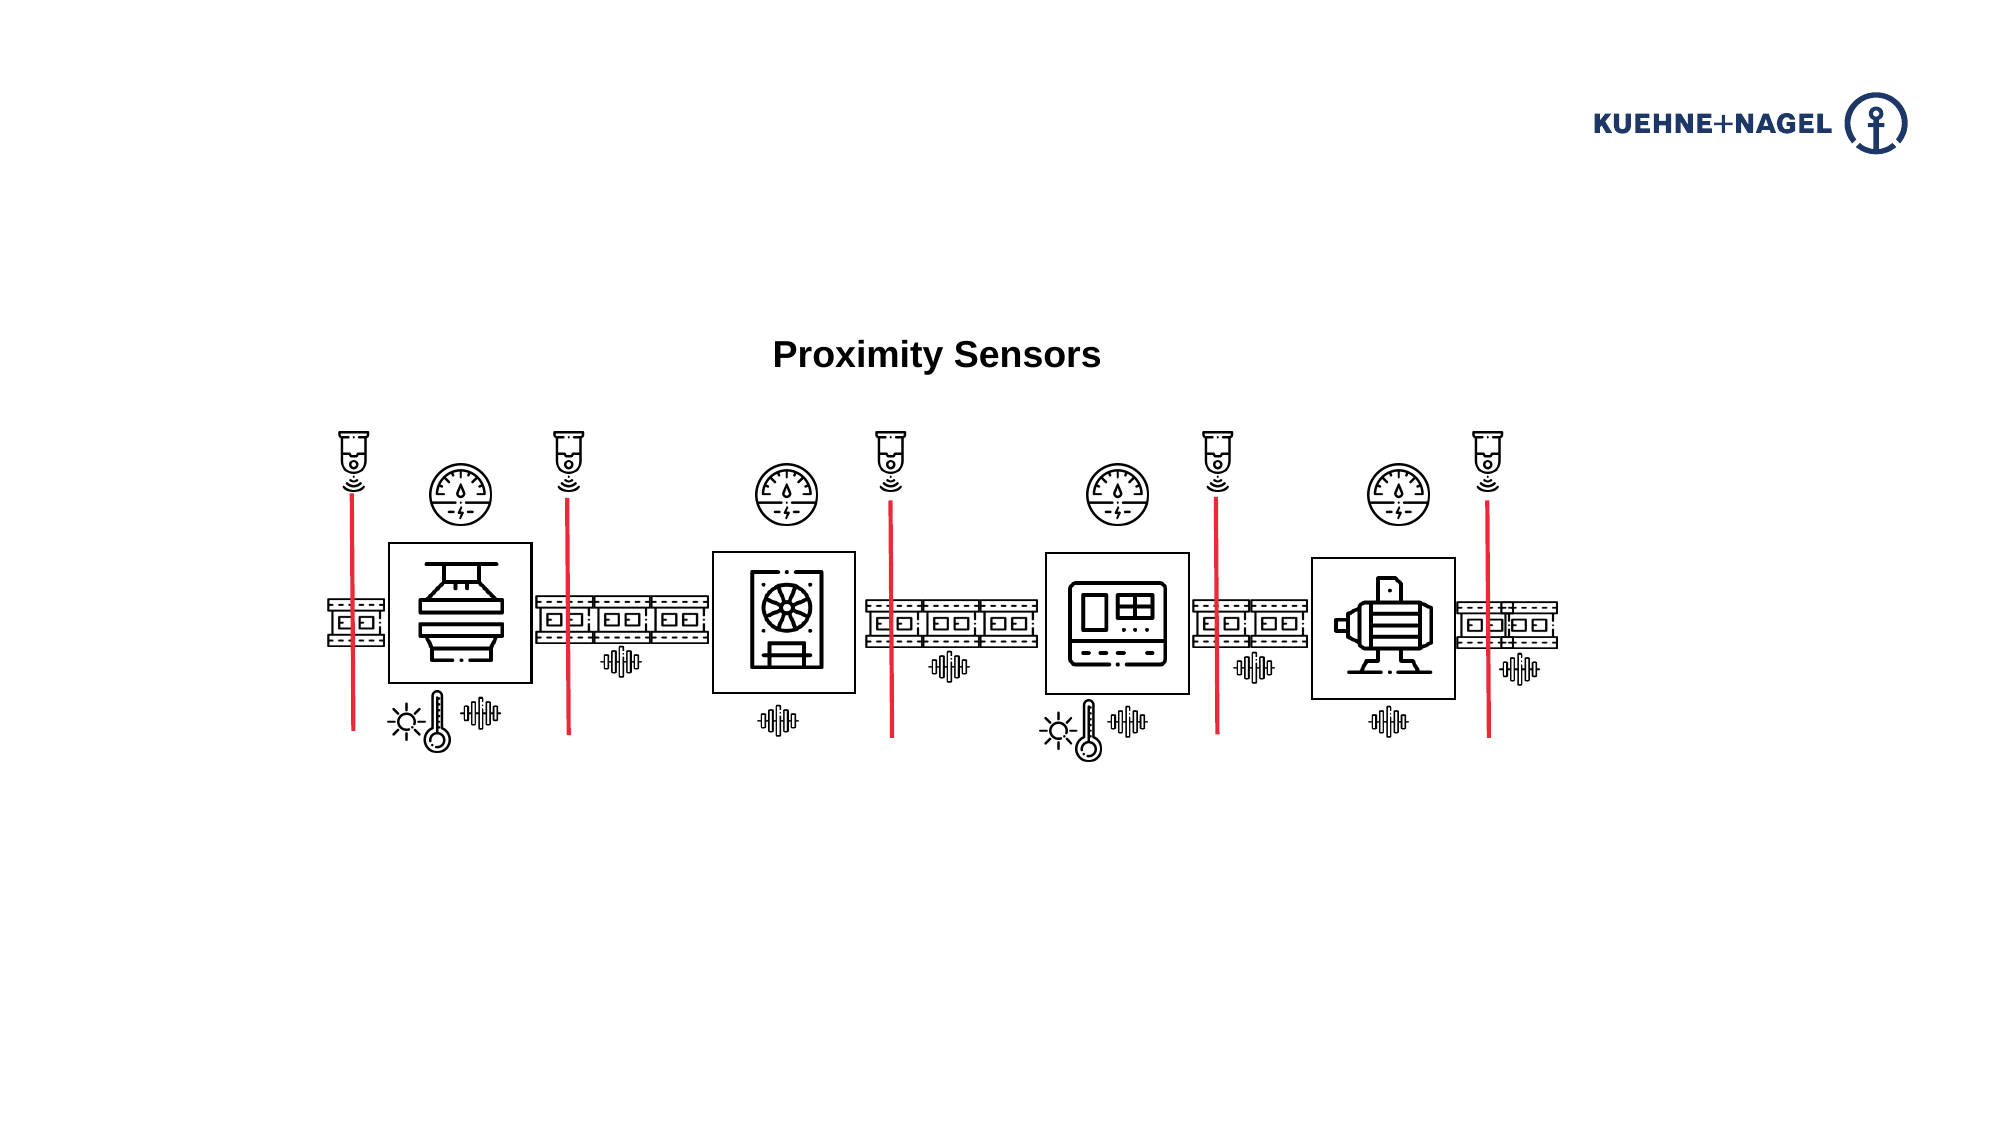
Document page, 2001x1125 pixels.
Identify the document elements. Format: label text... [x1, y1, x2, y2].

picture [387, 690, 451, 753]
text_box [1248, 542, 1455, 699]
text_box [860, 431, 921, 738]
picture [1107, 701, 1148, 742]
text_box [538, 431, 599, 736]
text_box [921, 542, 1187, 699]
picture [460, 692, 501, 734]
picture [429, 463, 492, 526]
picture [1367, 463, 1430, 526]
picture [755, 463, 818, 526]
picture [1518, 596, 1558, 690]
picture [600, 641, 642, 682]
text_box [599, 542, 860, 699]
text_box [323, 431, 384, 731]
picture [1248, 647, 1275, 688]
picture [1039, 699, 1102, 762]
list Proximity Sensors [772, 322, 1143, 391]
picture [757, 700, 799, 741]
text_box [1187, 431, 1248, 735]
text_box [1457, 431, 1518, 738]
picture [1368, 701, 1410, 742]
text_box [384, 542, 538, 699]
picture [928, 646, 970, 687]
picture [1086, 463, 1149, 526]
